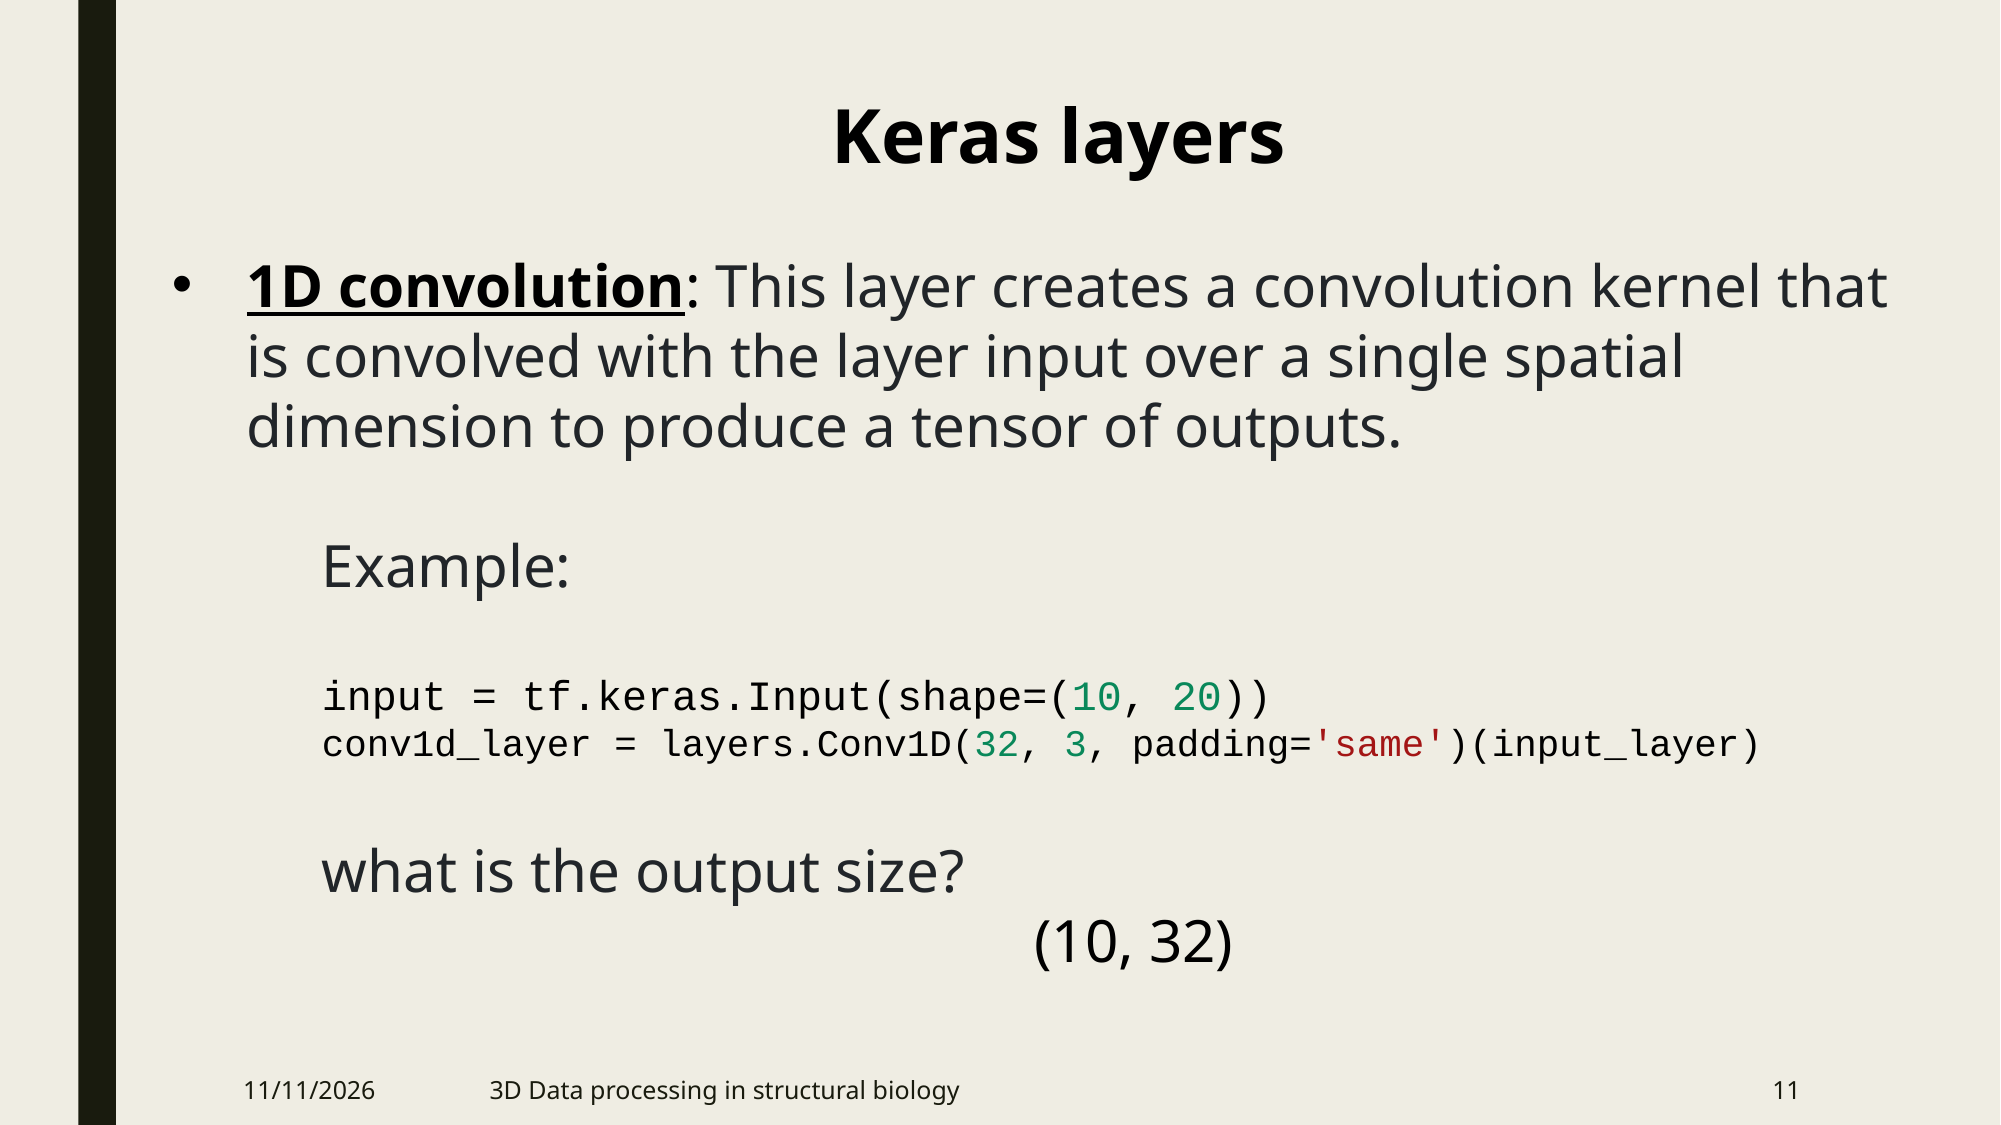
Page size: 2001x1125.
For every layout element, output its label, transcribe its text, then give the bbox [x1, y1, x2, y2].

text_box Keras layers 1D convolution: This layer creates a convolution kernel that is convolved with the layer input over a single spatial dimension to produce a tensor of outputs. Example: input = tf.keras.Input(shape=(10, 20)) conv1d_layer = layers.Conv1D(32, 3, padding='same')(input_layer) what is the output size? (10, 32) [157, 81, 1961, 1125]
slide_number 11 [1553, 1058, 1816, 1125]
footer 3D Data processing in structural biology [474, 1058, 1505, 1125]
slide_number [228, 1058, 426, 1125]
